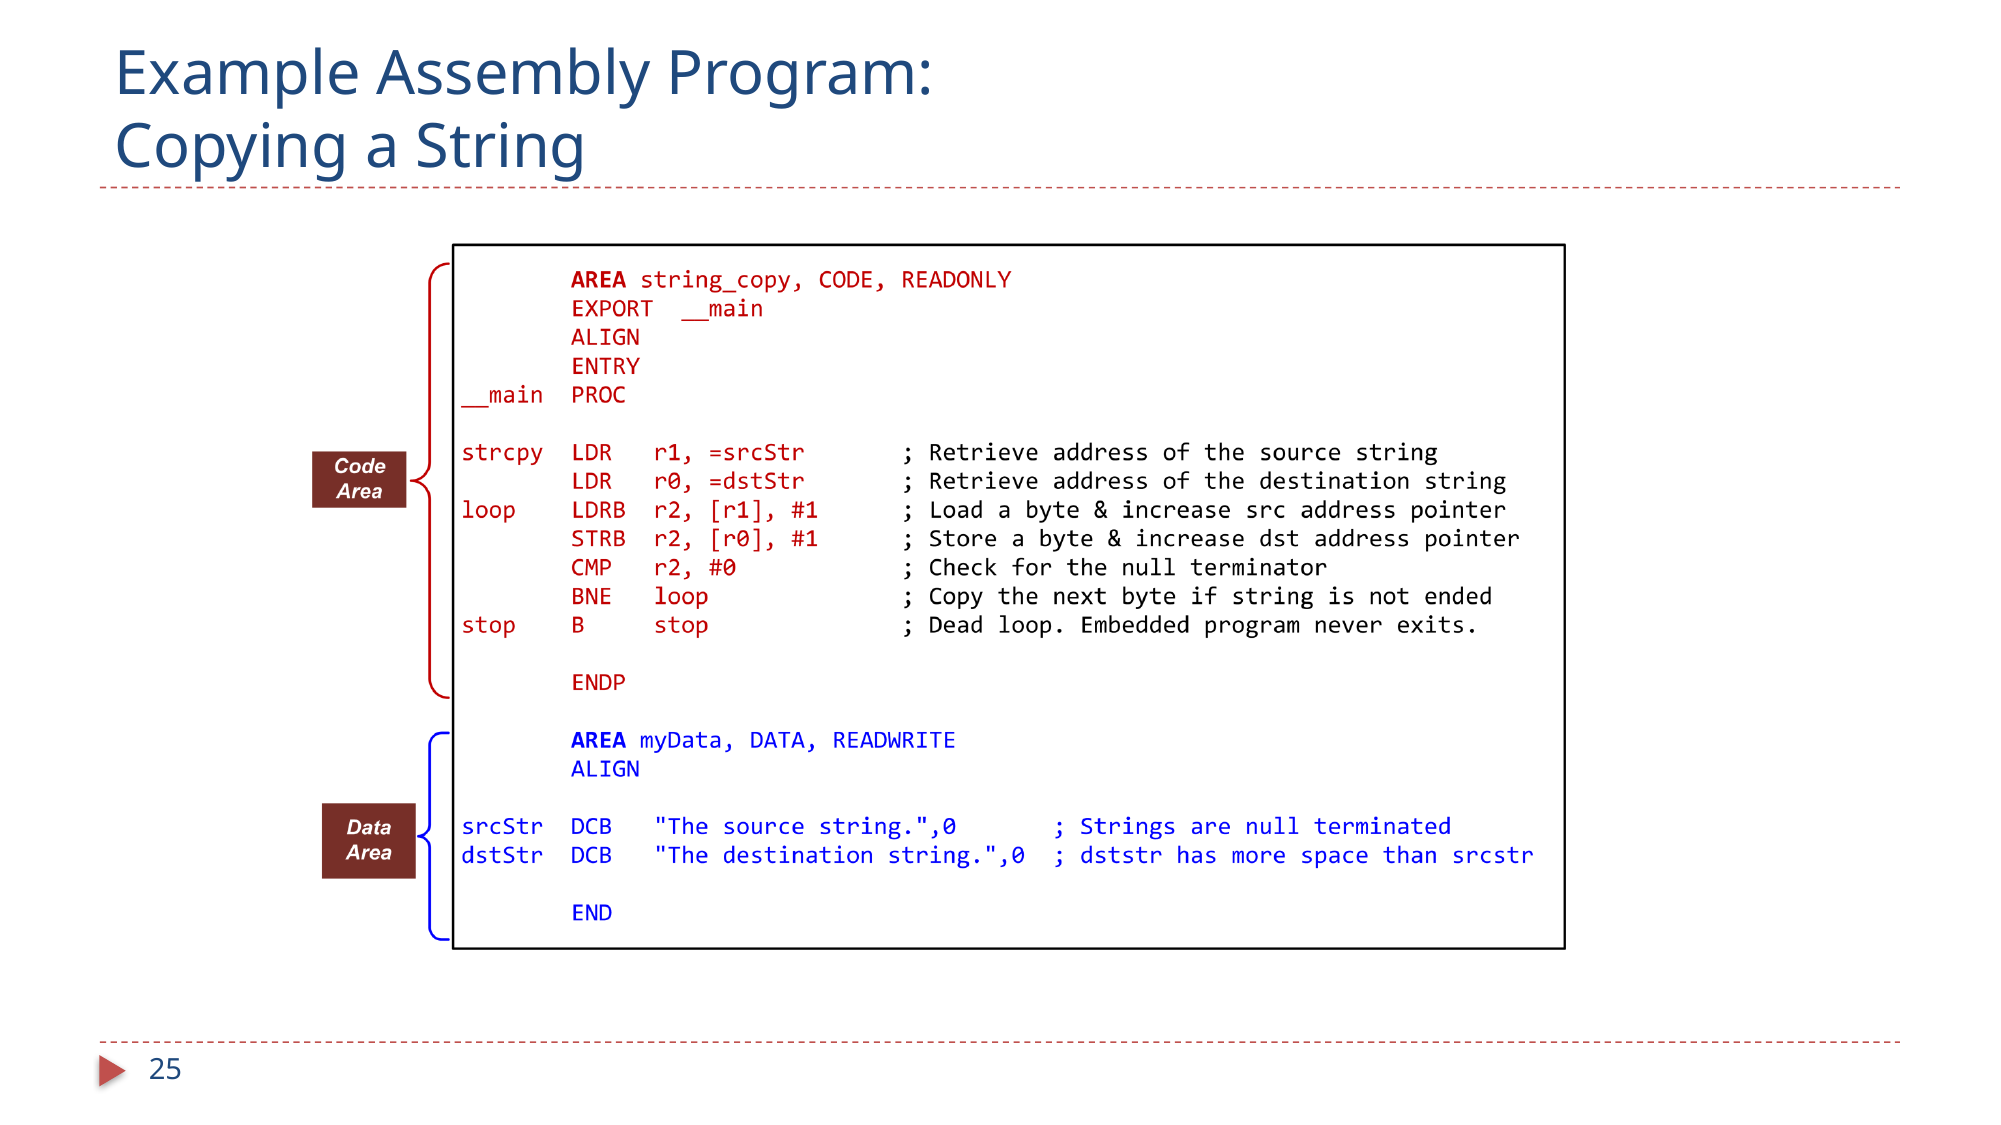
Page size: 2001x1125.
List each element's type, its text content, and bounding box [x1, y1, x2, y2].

picture [312, 243, 1567, 951]
title Example Assembly Program: Copying a String [99, 24, 1900, 188]
slide_number 25 [133, 1042, 568, 1103]
